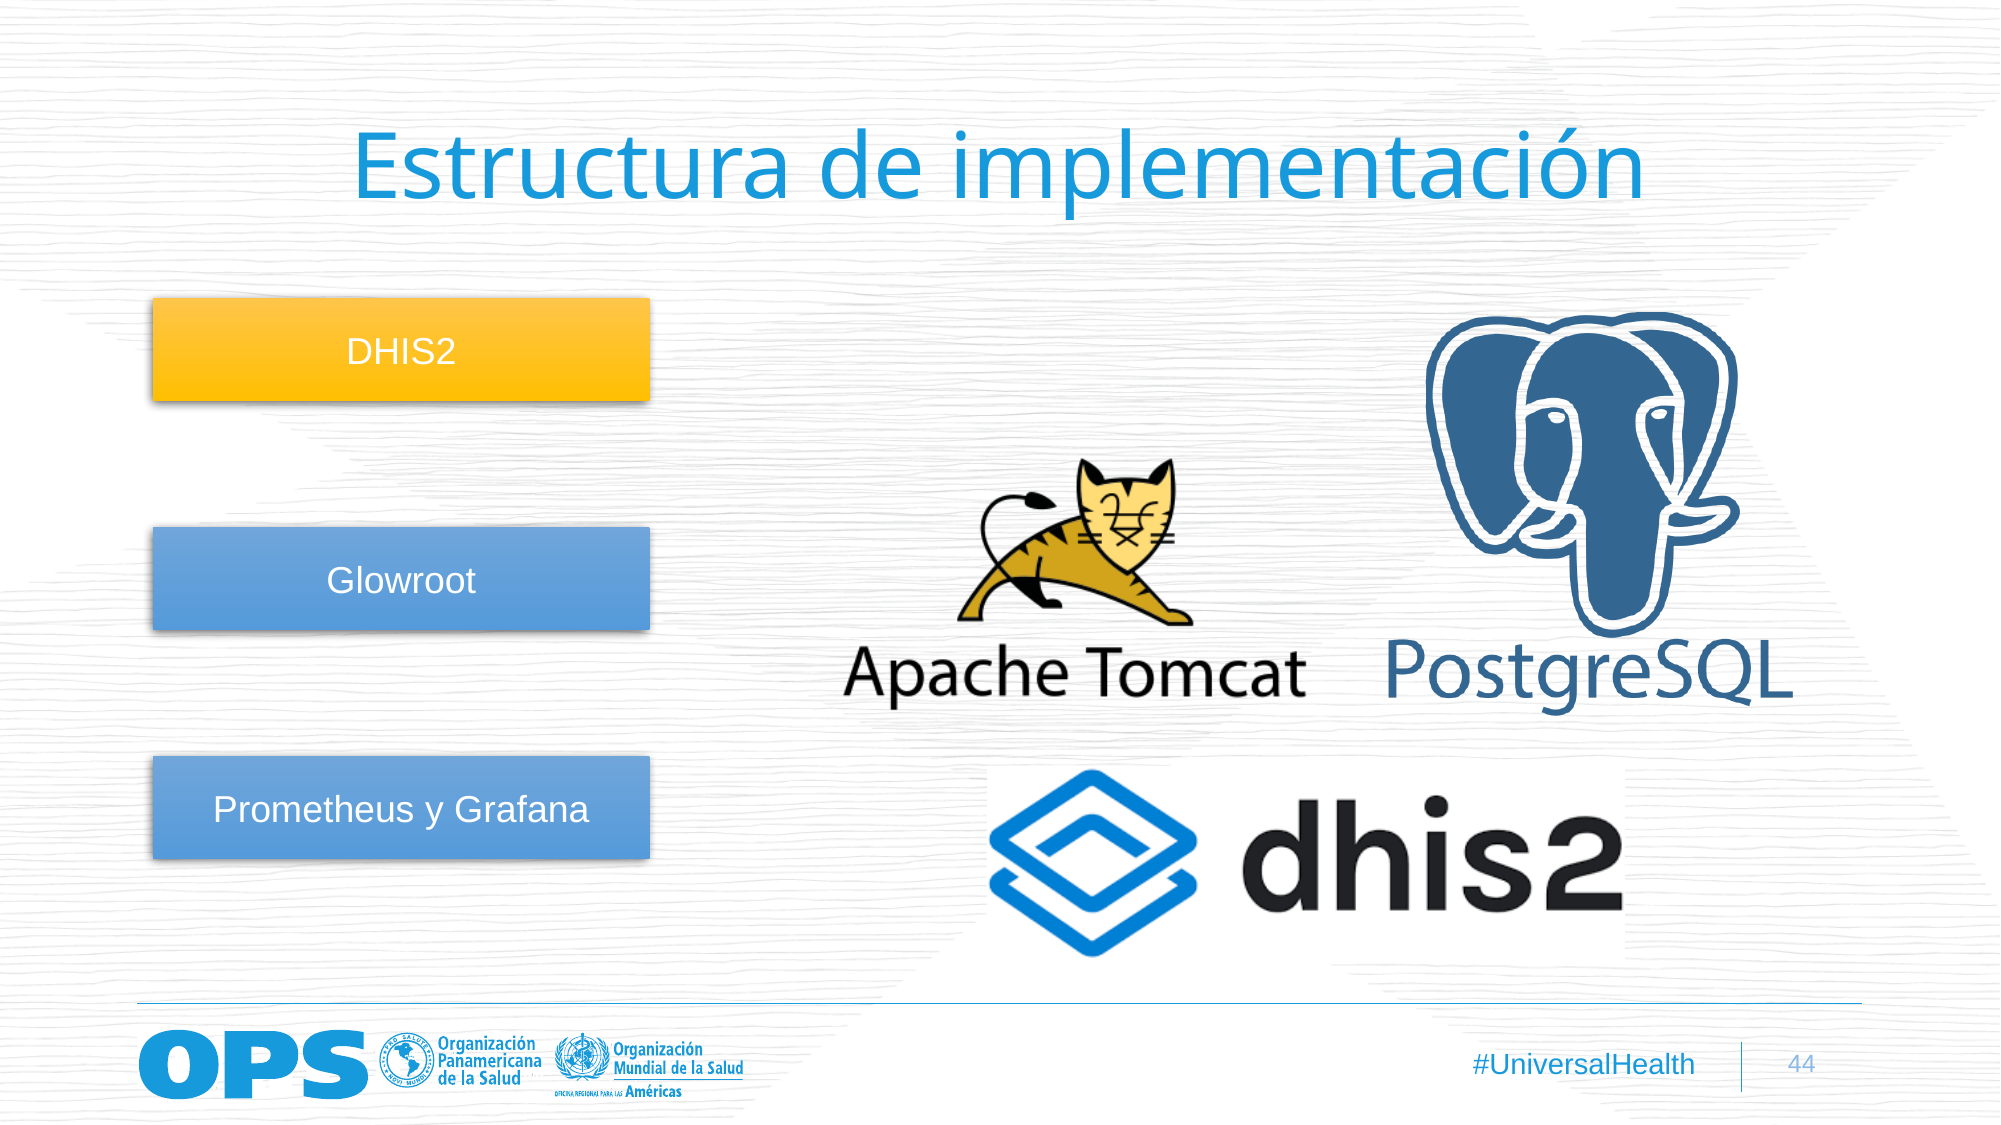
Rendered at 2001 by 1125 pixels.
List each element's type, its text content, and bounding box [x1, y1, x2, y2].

text_box Glowroot [153, 527, 650, 630]
slide_number 44 [1741, 1032, 1863, 1093]
title Estructura de implementación [137, 59, 1863, 278]
text_box DHIS2 [153, 298, 650, 401]
text_box [1012, 299, 1863, 974]
picture [732, 298, 1802, 961]
text_box Prometheus y Grafana [153, 756, 650, 859]
